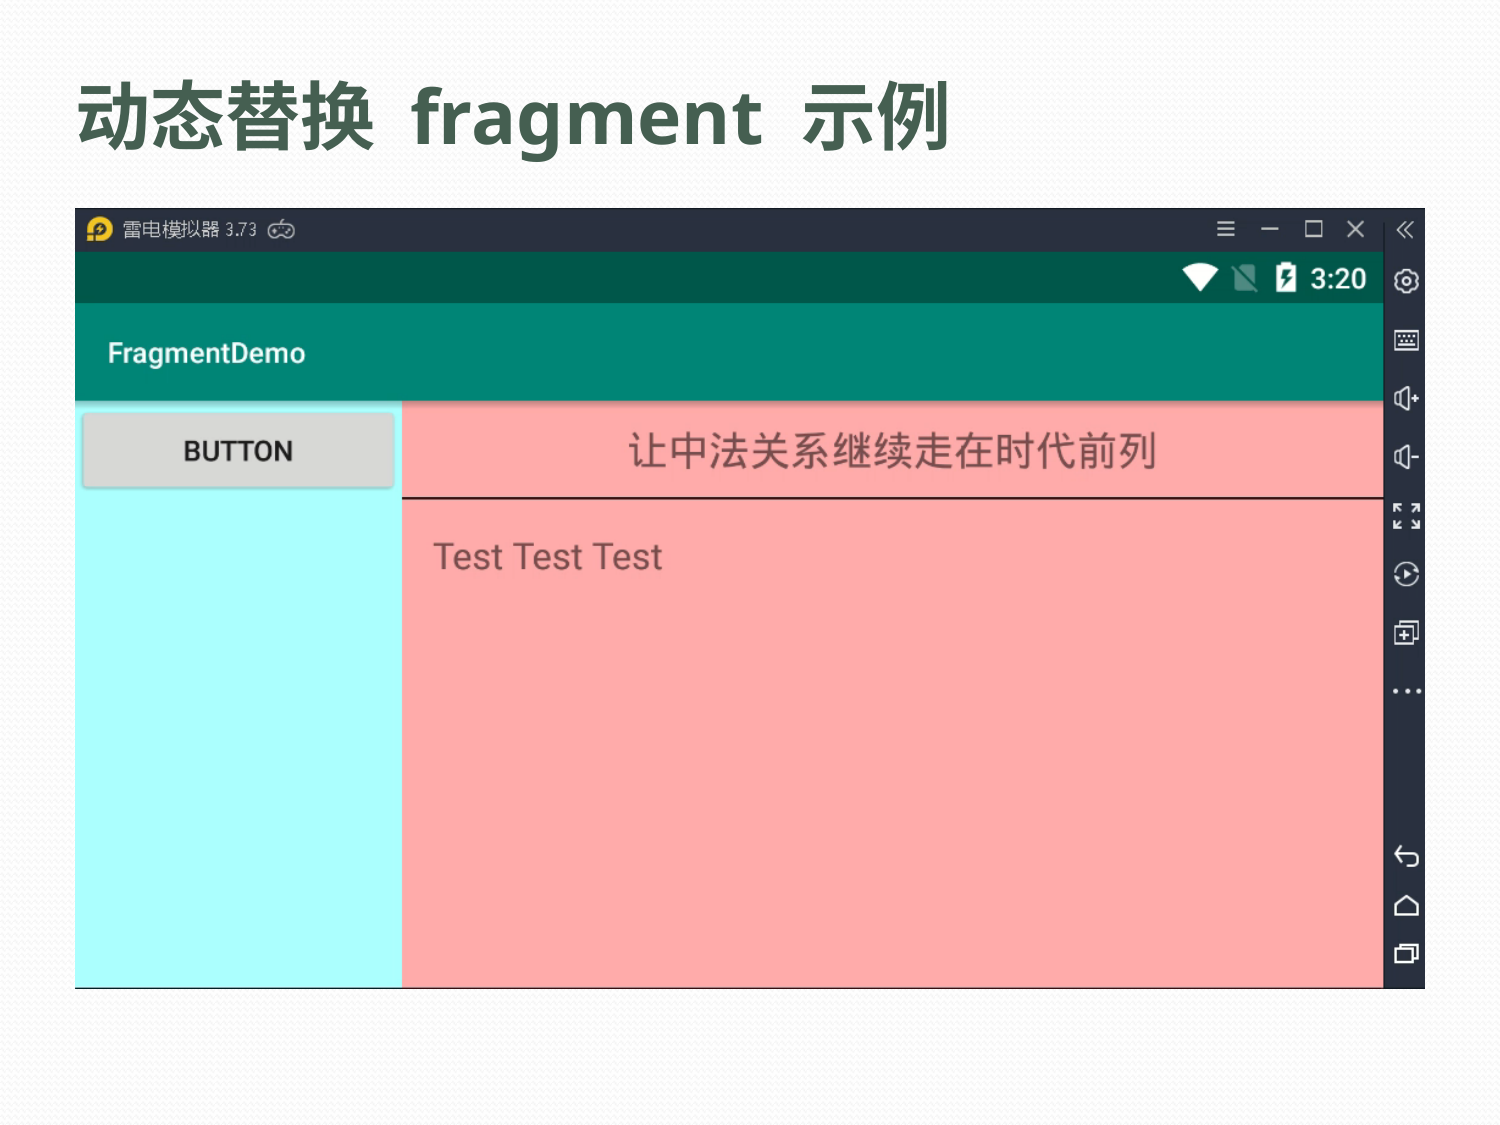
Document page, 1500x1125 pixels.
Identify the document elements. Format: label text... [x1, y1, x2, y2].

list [74, 208, 1425, 990]
title 动态替换 fragment 示例 [75, 21, 1425, 160]
